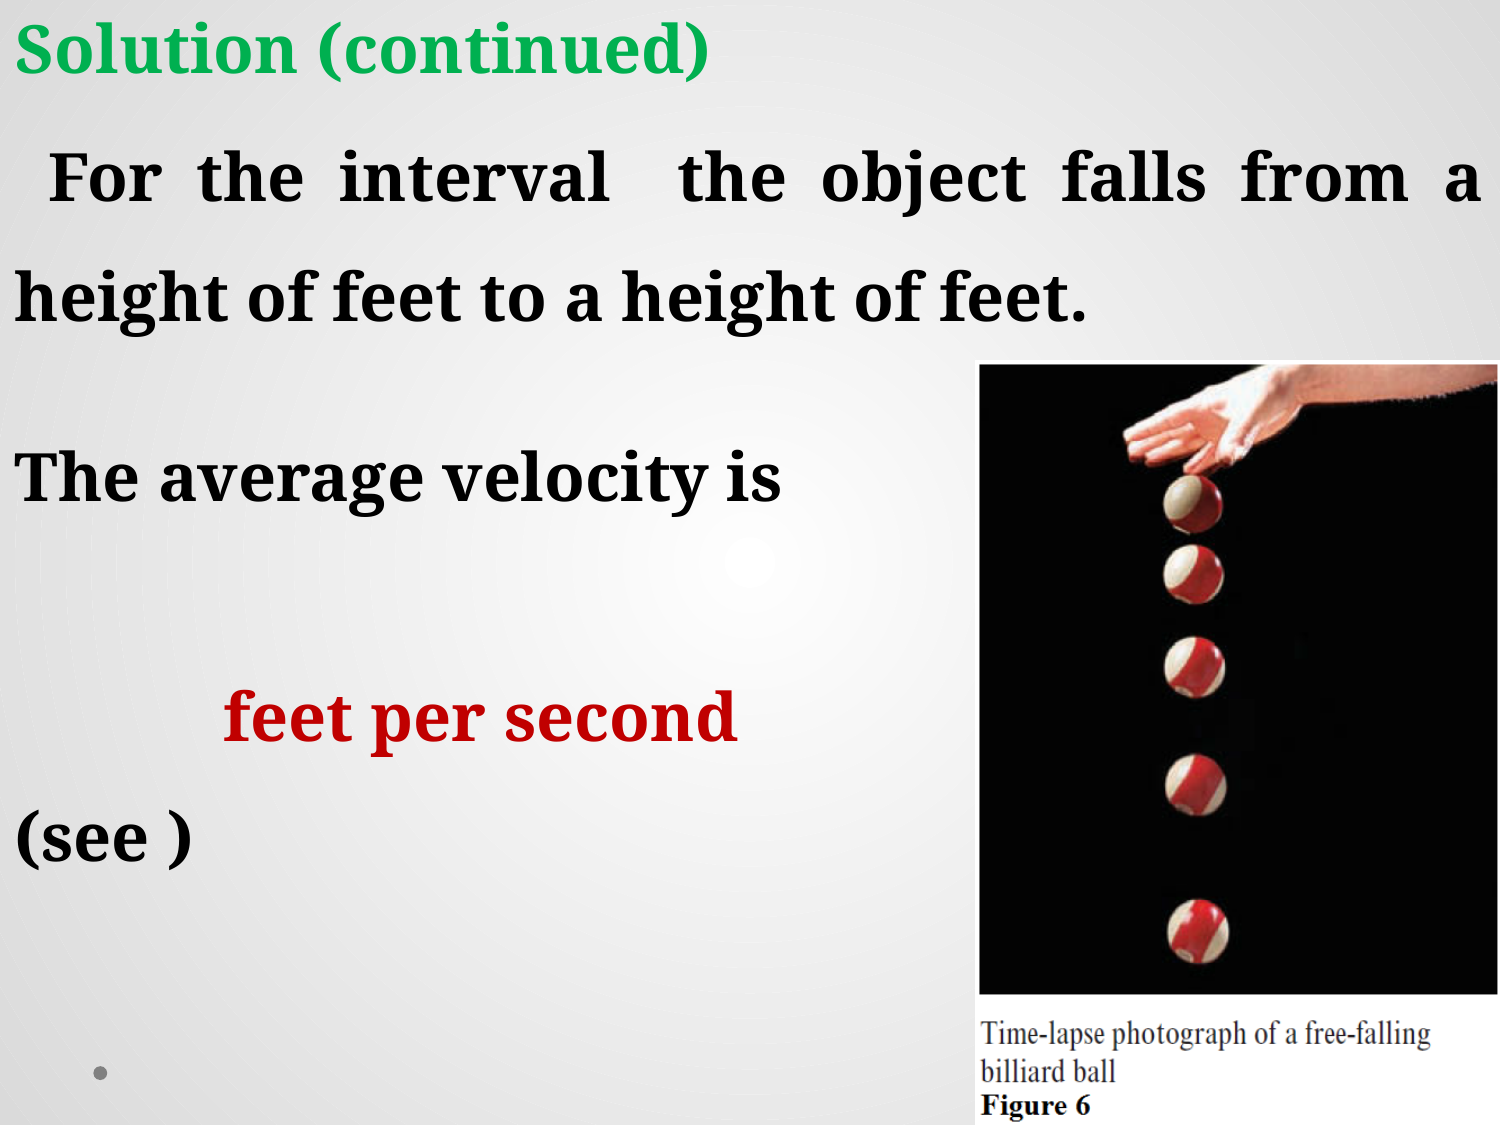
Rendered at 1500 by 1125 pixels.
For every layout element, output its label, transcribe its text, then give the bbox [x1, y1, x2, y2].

picture [974, 360, 1500, 1125]
text_box Solution (continued) [1, 0, 1500, 95]
